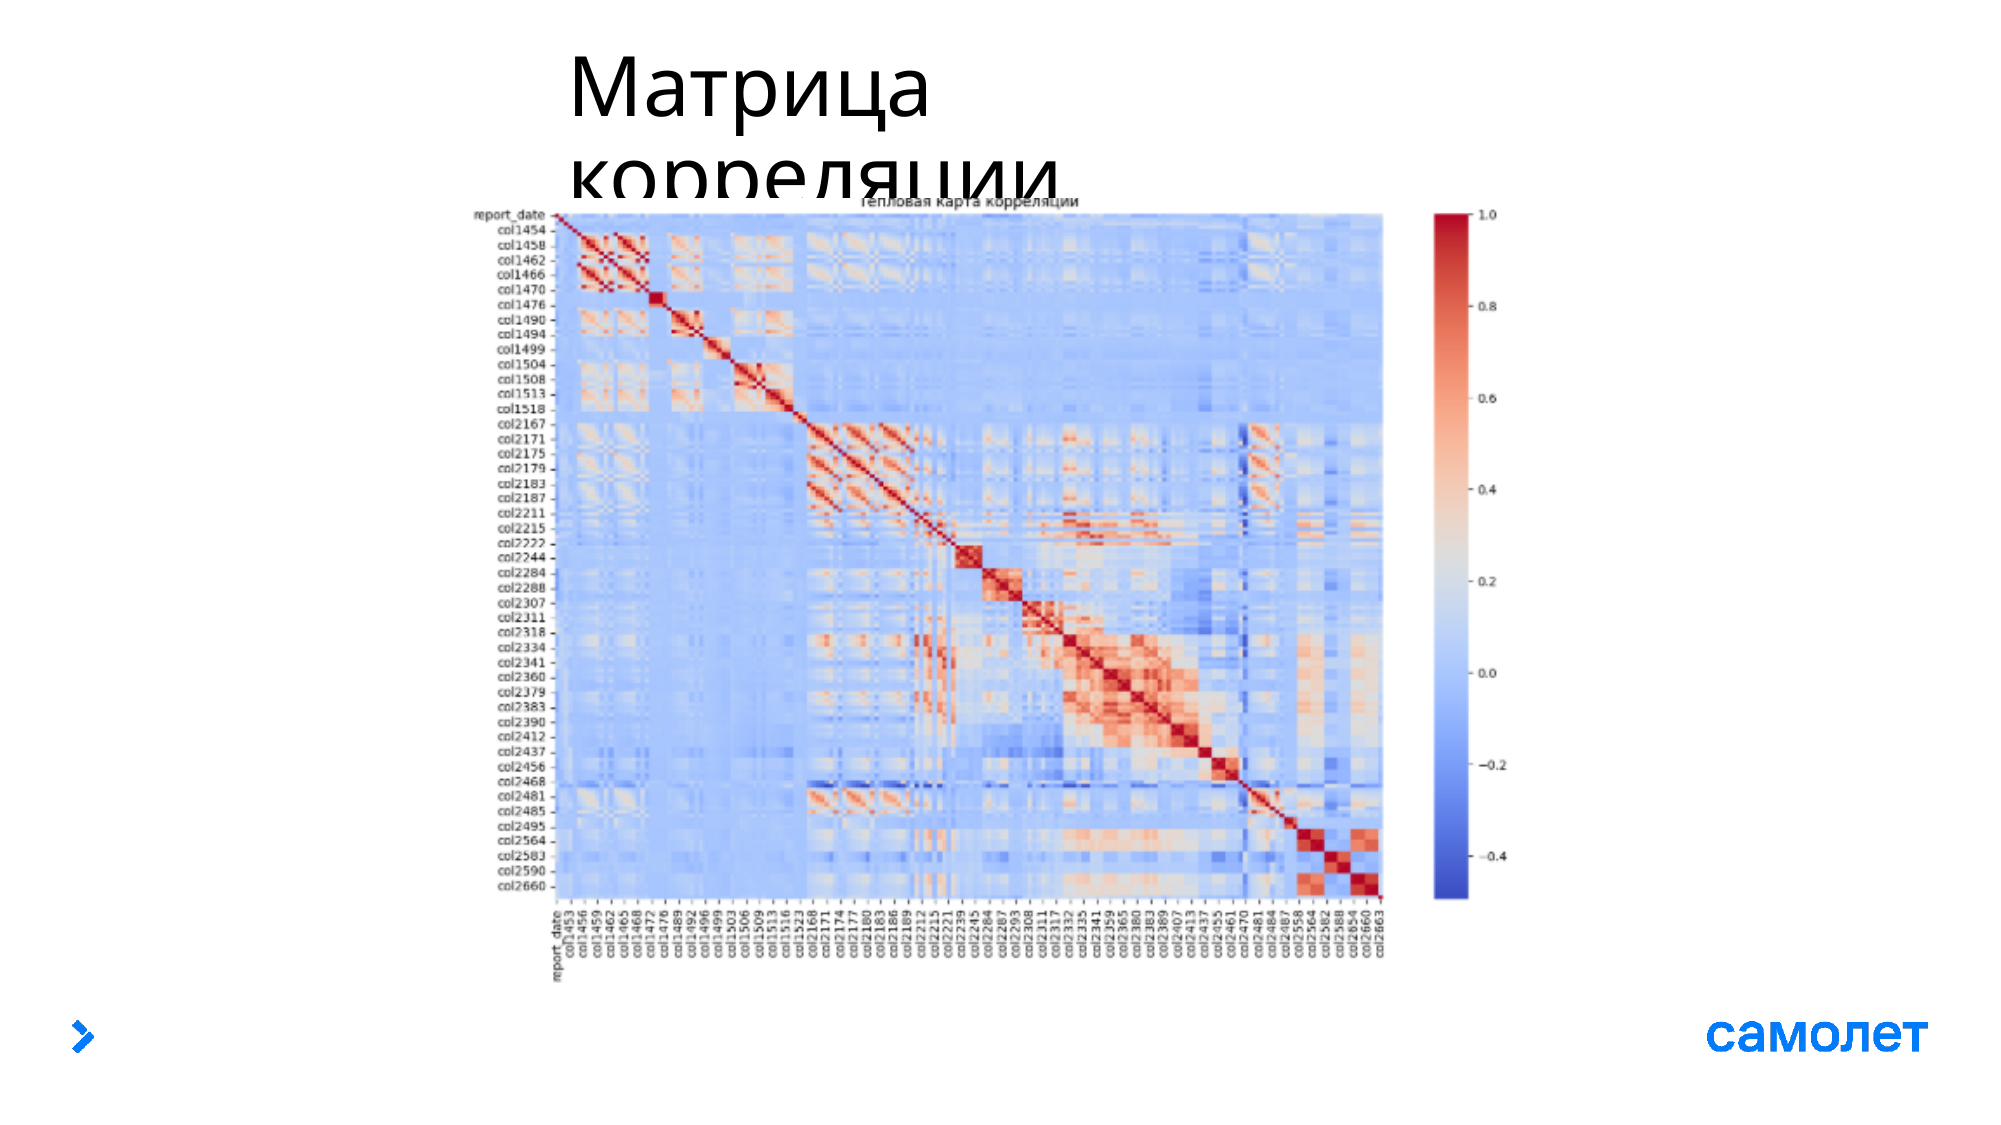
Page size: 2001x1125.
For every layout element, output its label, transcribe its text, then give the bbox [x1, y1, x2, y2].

picture [72, 1020, 94, 1053]
picture [467, 198, 1522, 993]
picture [1707, 1021, 1928, 1052]
title Матрица корреляции [567, 43, 1422, 152]
